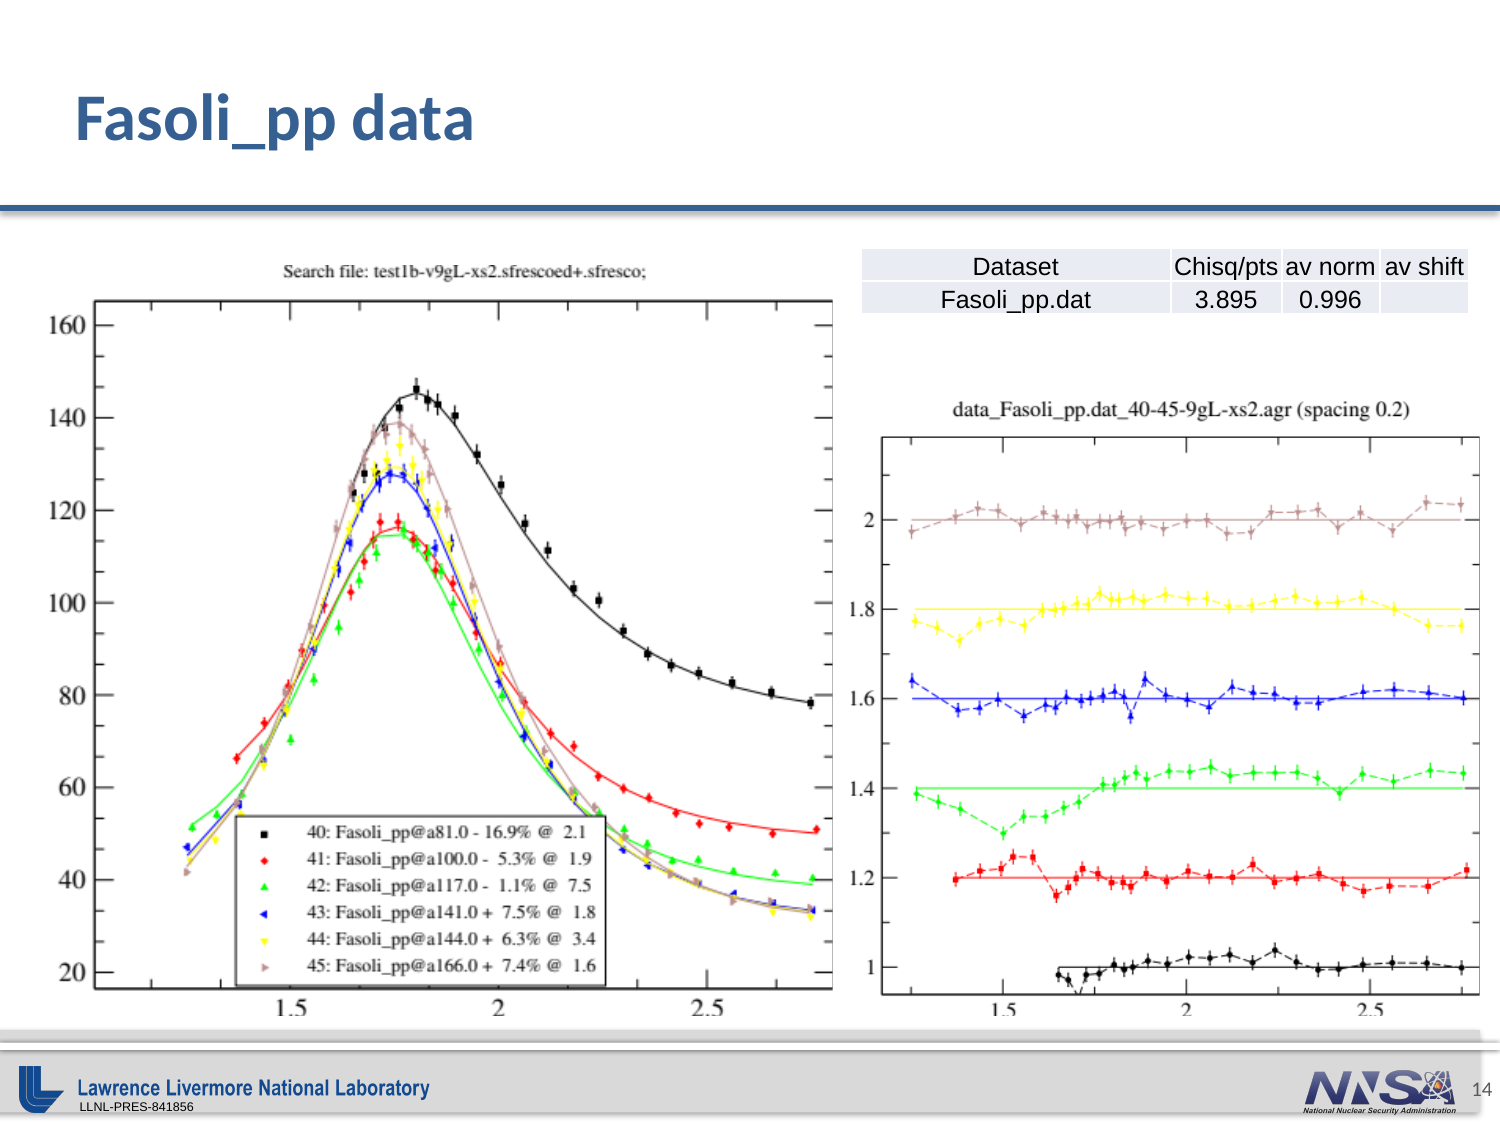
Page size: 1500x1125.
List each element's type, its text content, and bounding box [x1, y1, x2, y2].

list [49, 265, 833, 1016]
picture [1296, 1057, 1463, 1122]
picture [850, 401, 1480, 1016]
table_cell 3.895 [1172, 282, 1281, 313]
table_header Dataset [862, 249, 1170, 280]
table_cell Fasoli_pp.dat [862, 282, 1170, 313]
title Fasoli_pp data [75, 36, 1425, 202]
table_header av shift [1381, 249, 1468, 280]
table_cell 0.996 [1283, 282, 1379, 313]
table_cell [1381, 282, 1468, 313]
picture [19, 1066, 468, 1113]
table_header av norm [1283, 249, 1379, 280]
table_header Chisq/pts [1172, 249, 1281, 280]
